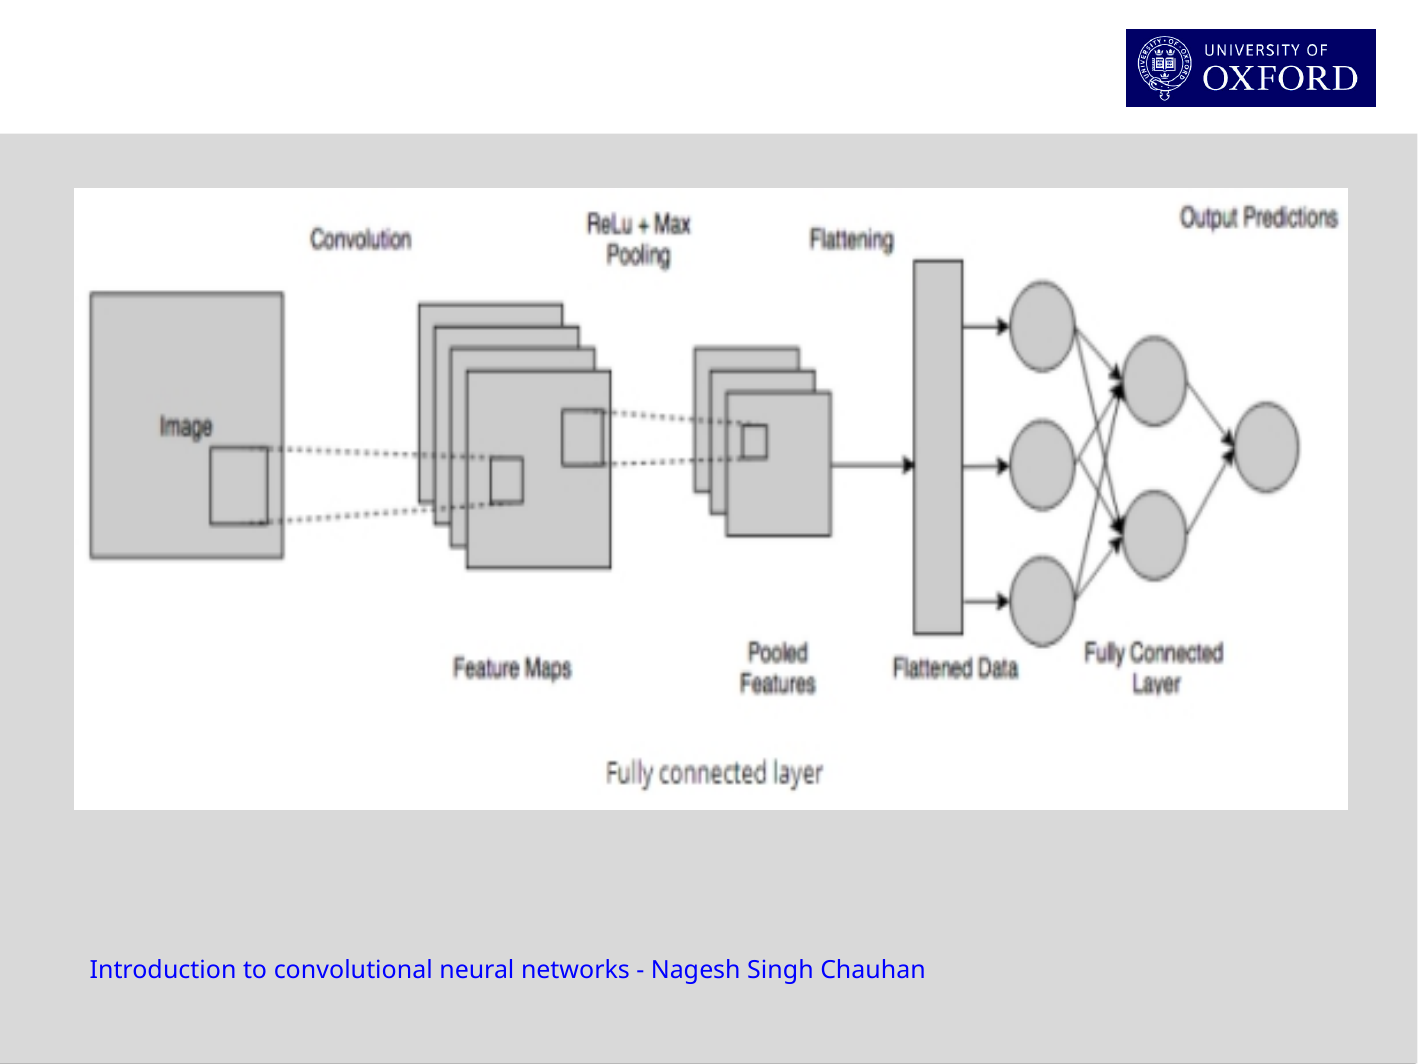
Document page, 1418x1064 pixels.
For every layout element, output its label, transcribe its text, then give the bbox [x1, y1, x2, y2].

text_box Introduction to convolutional neural networks - Nagesh Singh Chauhan [74, 945, 1347, 991]
picture [74, 188, 1348, 810]
picture [1126, 29, 1376, 107]
